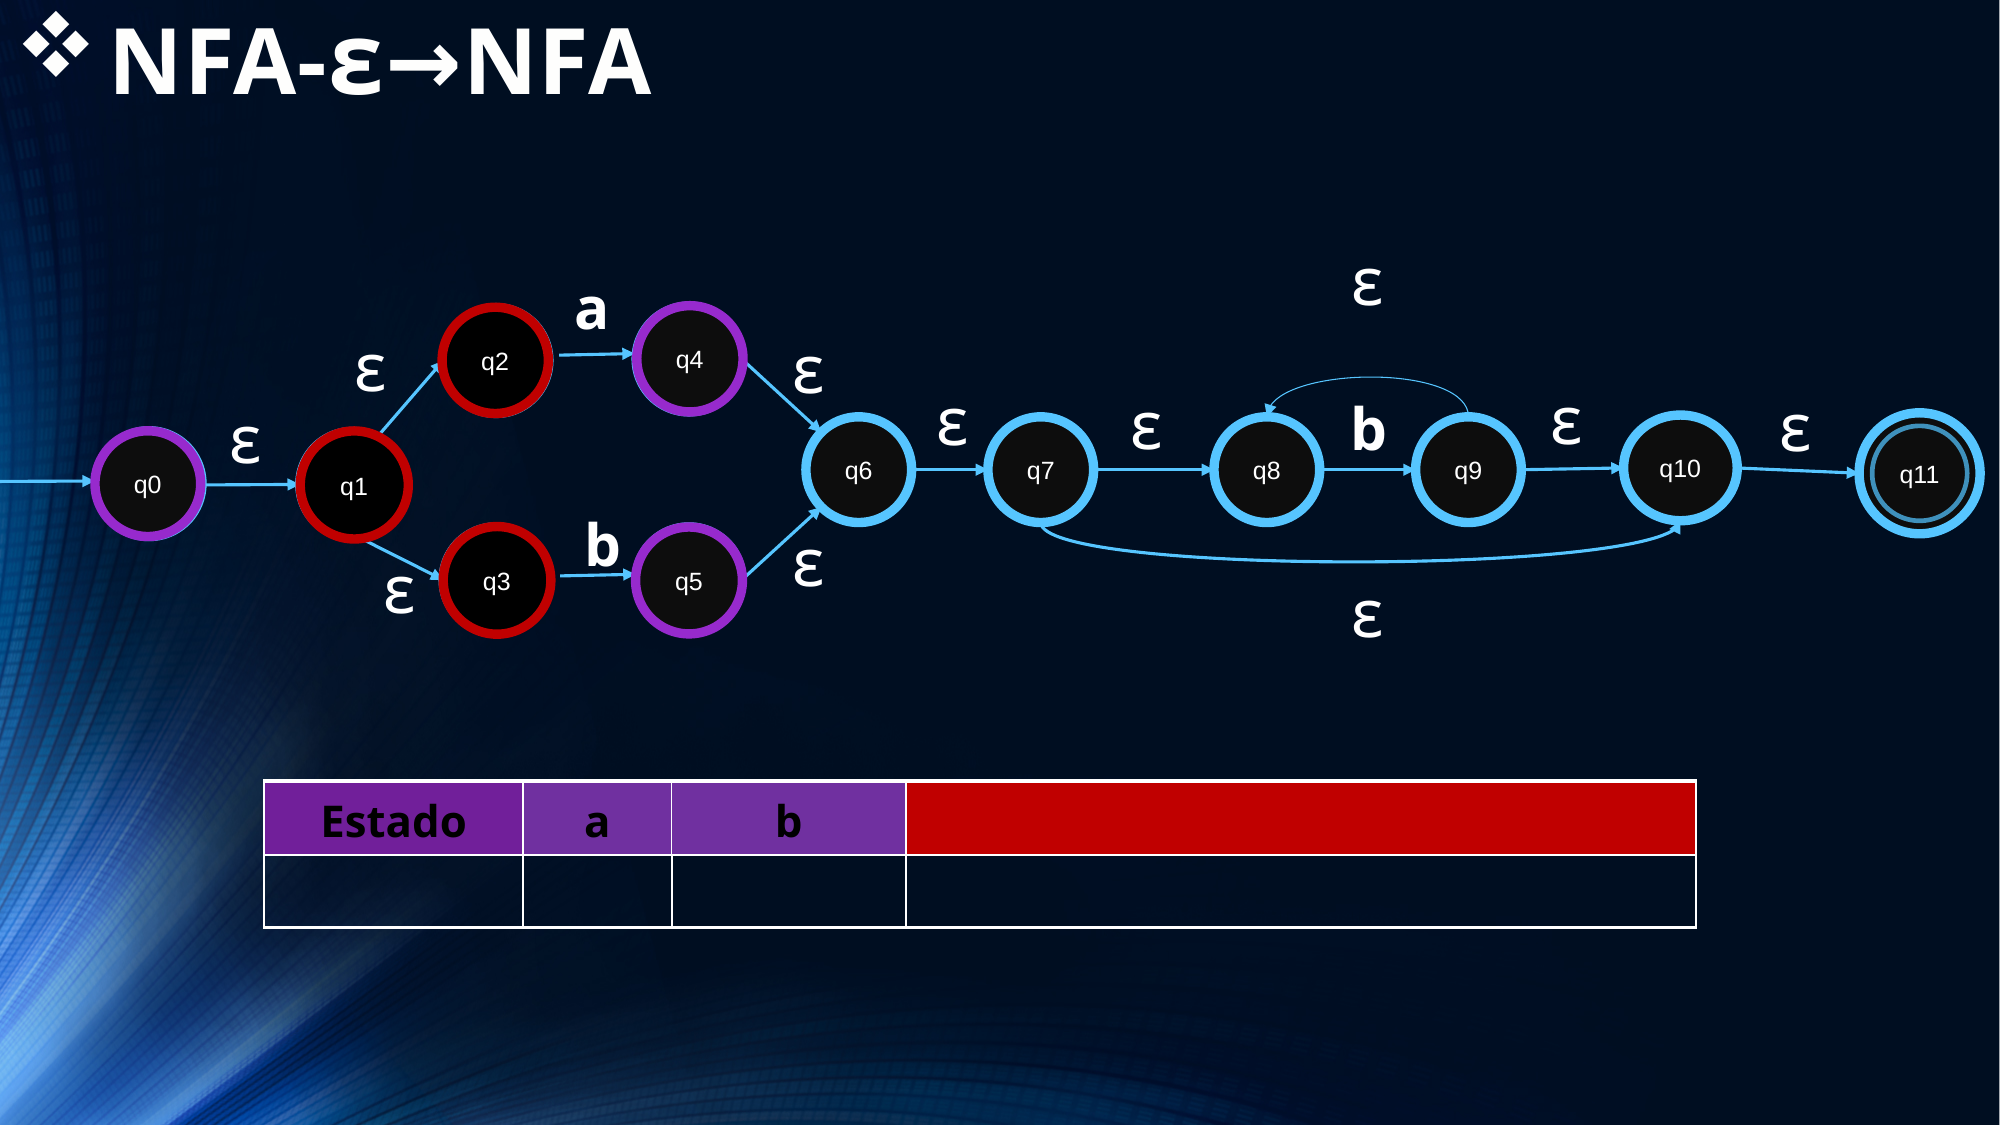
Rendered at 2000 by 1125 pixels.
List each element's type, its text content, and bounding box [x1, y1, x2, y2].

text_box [0, 231, 1981, 669]
title NFA-ε→NFA [0, 1, 841, 124]
picture [0, 0, 2000, 1125]
